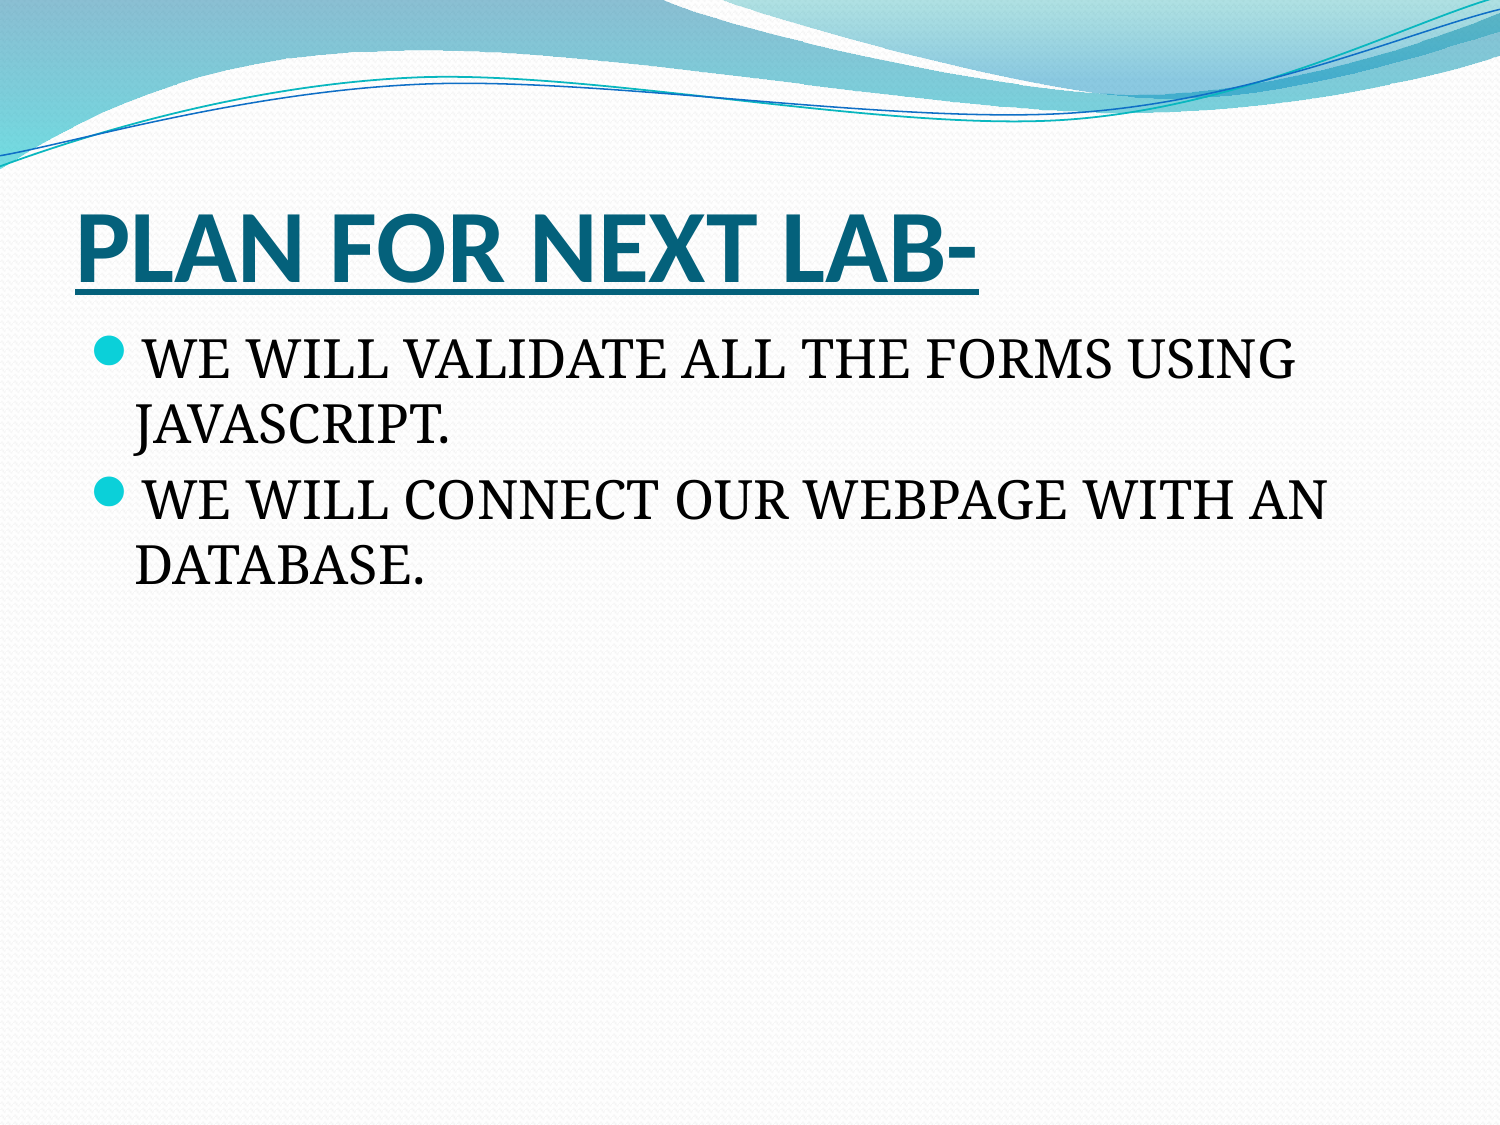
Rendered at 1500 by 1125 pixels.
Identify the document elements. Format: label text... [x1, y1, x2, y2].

list WE WILL VALIDATE ALL THE FORMS USING JAVASCRIPT. WE WILL CONNECT OUR WEBPAGE WITH AN DATABASE. [75, 317, 1425, 1038]
title PLAN FOR NEXT LAB- [75, 115, 1425, 303]
